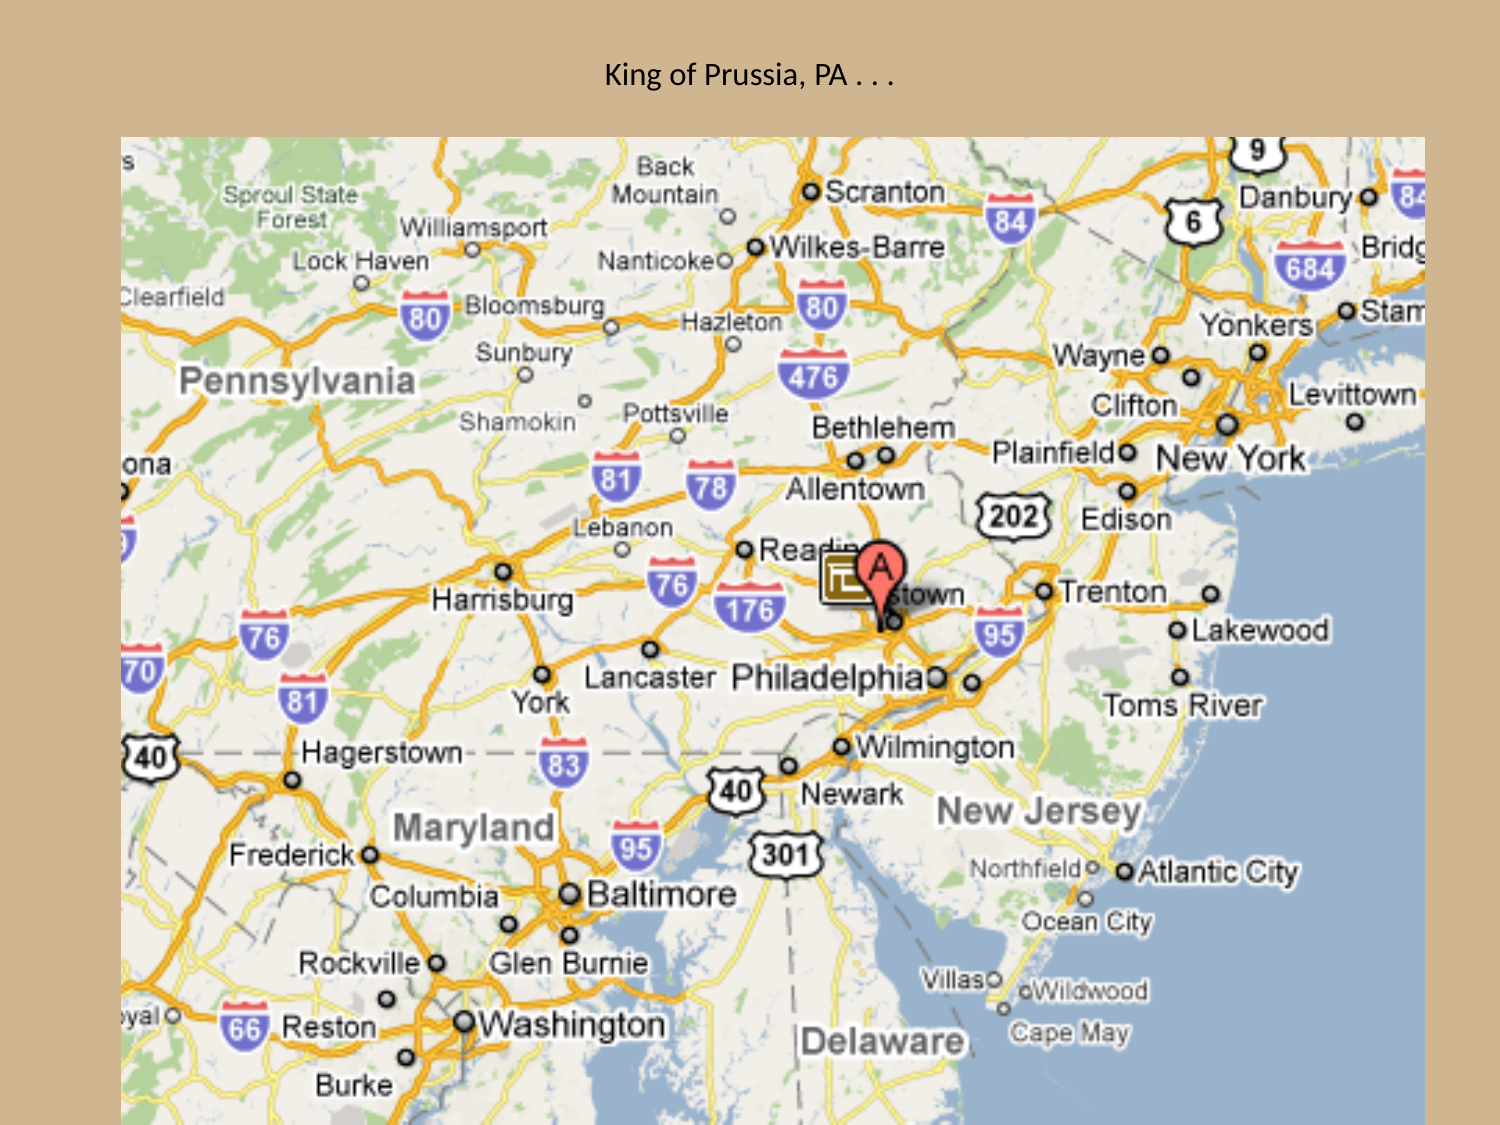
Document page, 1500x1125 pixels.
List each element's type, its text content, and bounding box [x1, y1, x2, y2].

picture [120, 137, 1426, 1125]
title King of Prussia, PA . . . [75, 45, 1425, 100]
